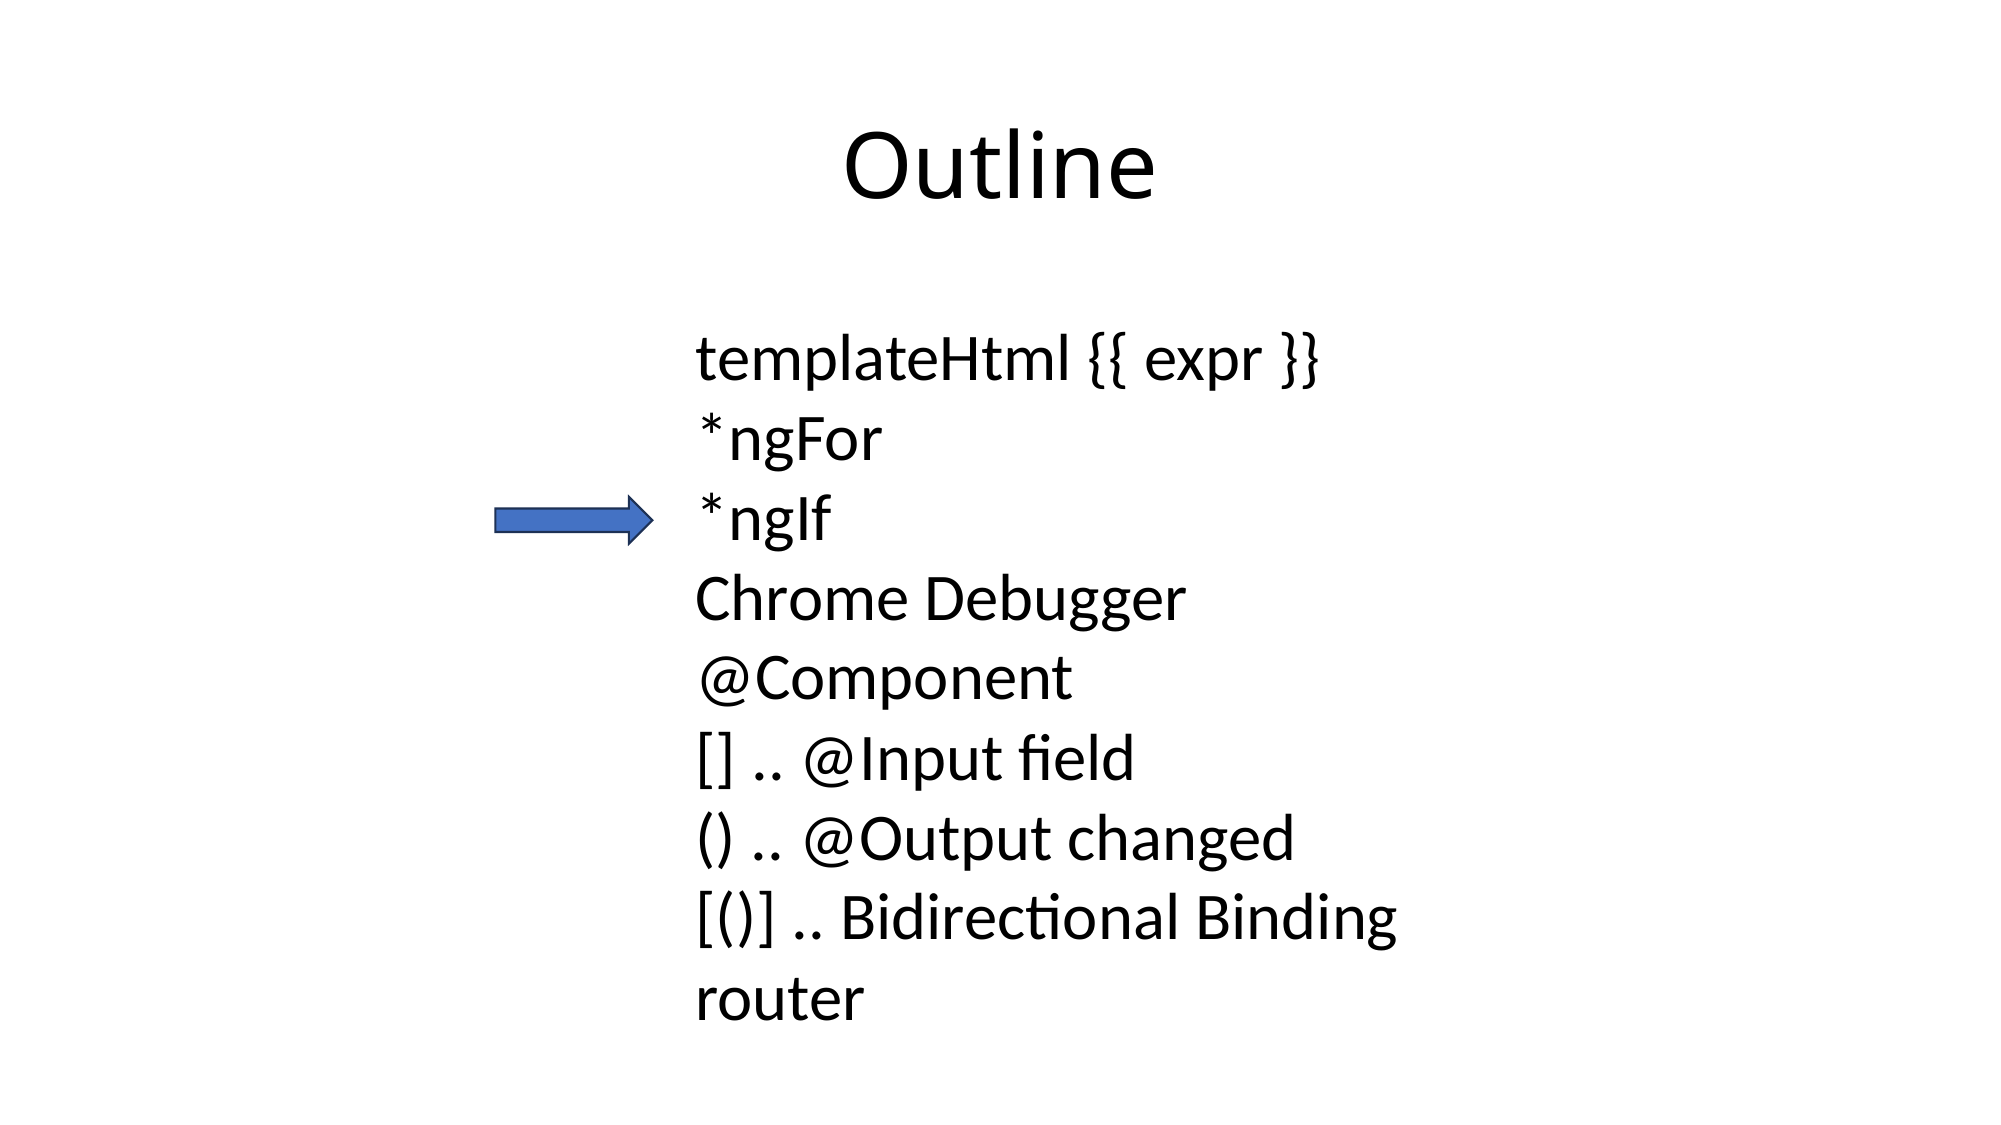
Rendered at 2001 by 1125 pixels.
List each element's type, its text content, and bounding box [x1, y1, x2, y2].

text_box [494, 494, 654, 547]
title Outline [137, 59, 1863, 278]
text_box templateHtml {{ expr }} *ngFor *ngIf Chrome Debugger @Component [] .. @Input field () .. @Output changed [()] .. Bidirectional Binding router [680, 306, 1415, 1041]
